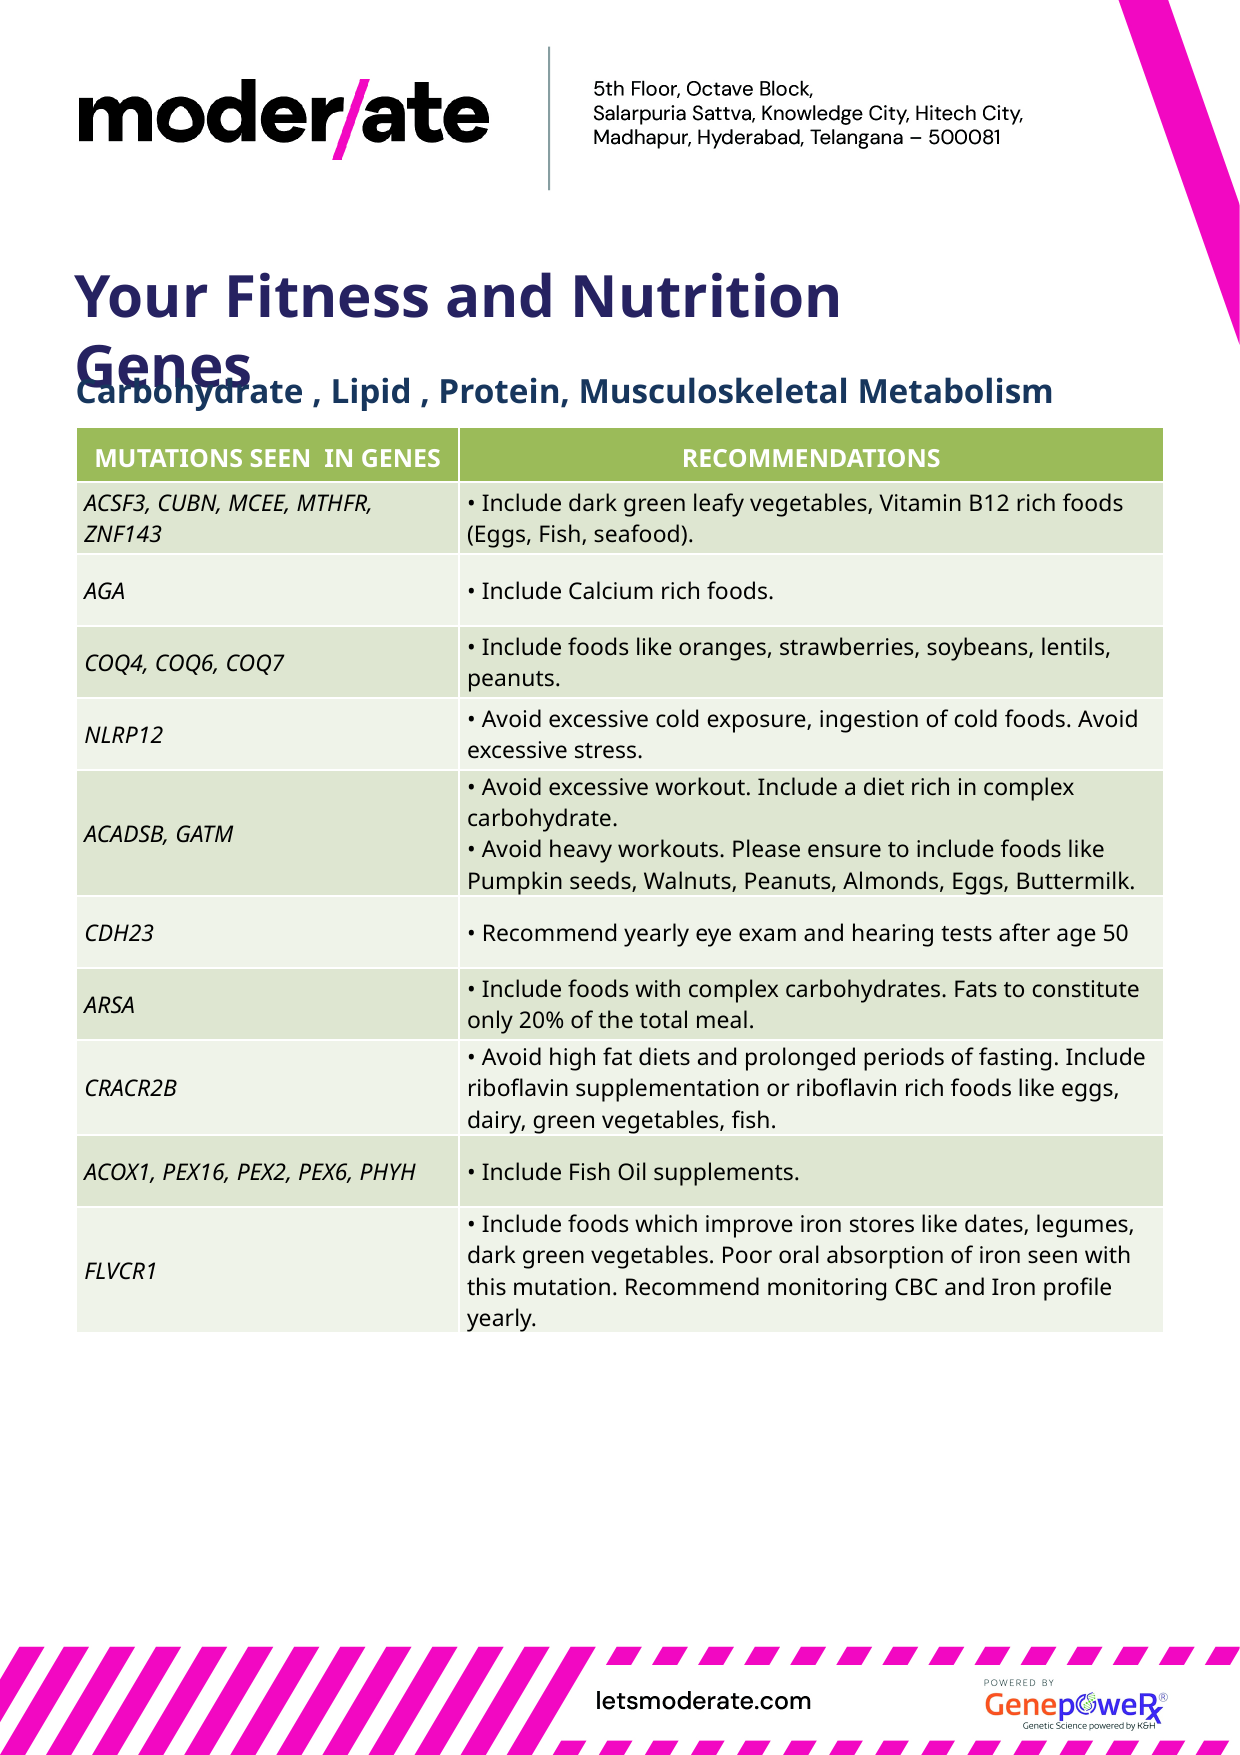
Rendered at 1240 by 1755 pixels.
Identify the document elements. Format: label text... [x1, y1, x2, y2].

table_cell COQ4, COQ6, COQ7 [77, 627, 458, 697]
table_cell FLVCR1 [77, 1208, 458, 1332]
table_header MUTATIONS SEEN IN GENES [77, 428, 458, 481]
table_cell • Avoid excessive cold exposure, ingestion of cold foods. Avoid excessive stress. [460, 699, 1163, 769]
table_header RECOMMENDATIONS [460, 428, 1163, 481]
table_cell • Avoid excessive workout. Include a diet rich in complex carbohydrate. • Avoid heavy workouts. Please ensure to include foods like Pumpkin seeds, Walnuts, Peanuts, Almonds, Eggs, Buttermilk. [460, 771, 1163, 895]
table_cell • Include Fish Oil supplements. [460, 1136, 1163, 1206]
picture [0, 0, 1240, 1755]
text_box Your Fitness and Nutrition Genes [57, 252, 1038, 362]
table_cell ACOX1, PEX16, PEX2, PEX6, PHYH [77, 1136, 458, 1206]
table_cell ACADSB, GATM [77, 771, 458, 895]
table_cell NLRP12 [77, 699, 458, 769]
table_cell AGA [77, 555, 458, 625]
table_cell CDH23 [77, 897, 458, 967]
table_cell • Include foods like oranges, strawberries, soybeans, lentils, peanuts. [460, 627, 1163, 697]
text_box Carbohydrate , Lipid , Protein, Musculoskeletal Metabolism [0, 362, 1182, 418]
table_cell • Recommend yearly eye exam and hearing tests after age 50 [460, 897, 1163, 967]
table_cell • Include foods with complex carbohydrates. Fats to constitute only 20% of the total meal. [460, 969, 1163, 1039]
table_cell ARSA [77, 969, 458, 1039]
table_cell • Avoid high fat diets and prolonged periods of fasting. Include riboflavin supplementation or riboflavin rich foods like eggs, dairy, green vegetables, fish. [460, 1041, 1163, 1134]
table_cell • Include dark green leafy vegetables, Vitamin B12 rich foods (Eggs, Fish, seafood). [460, 483, 1163, 553]
table_cell CRACR2B [77, 1041, 458, 1134]
table_cell • Include Calcium rich foods. [460, 555, 1163, 625]
table_cell • Include foods which improve iron stores like dates, legumes, dark green vegetables. Poor oral absorption of iron seen with this mutation. Recommend monitoring CBC and Iron profile yearly. [460, 1208, 1163, 1332]
table_cell ACSF3, CUBN, MCEE, MTHFR, ZNF143 [77, 483, 458, 553]
